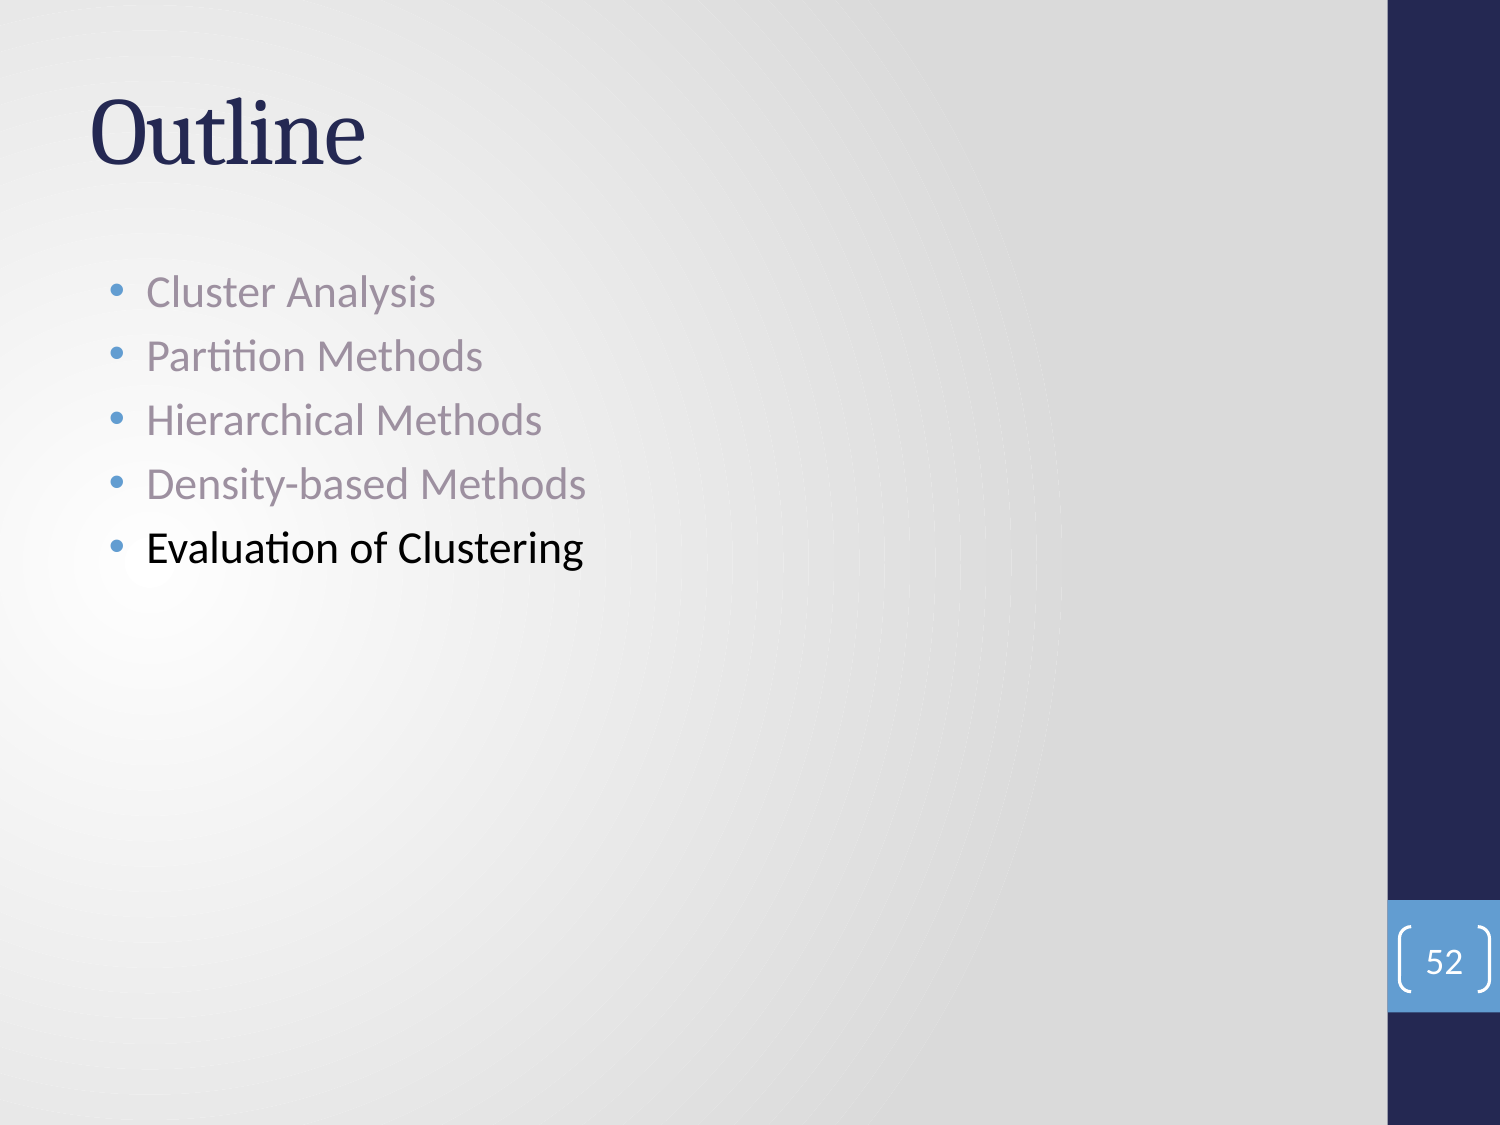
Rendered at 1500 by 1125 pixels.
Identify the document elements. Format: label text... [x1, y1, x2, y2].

list Cluster Analysis Partition Methods Hierarchical Methods Density-based Methods Evaluation of Clustering [75, 254, 1325, 1042]
slide_number 52 [1397, 925, 1492, 994]
title Outline [75, 45, 1325, 209]
